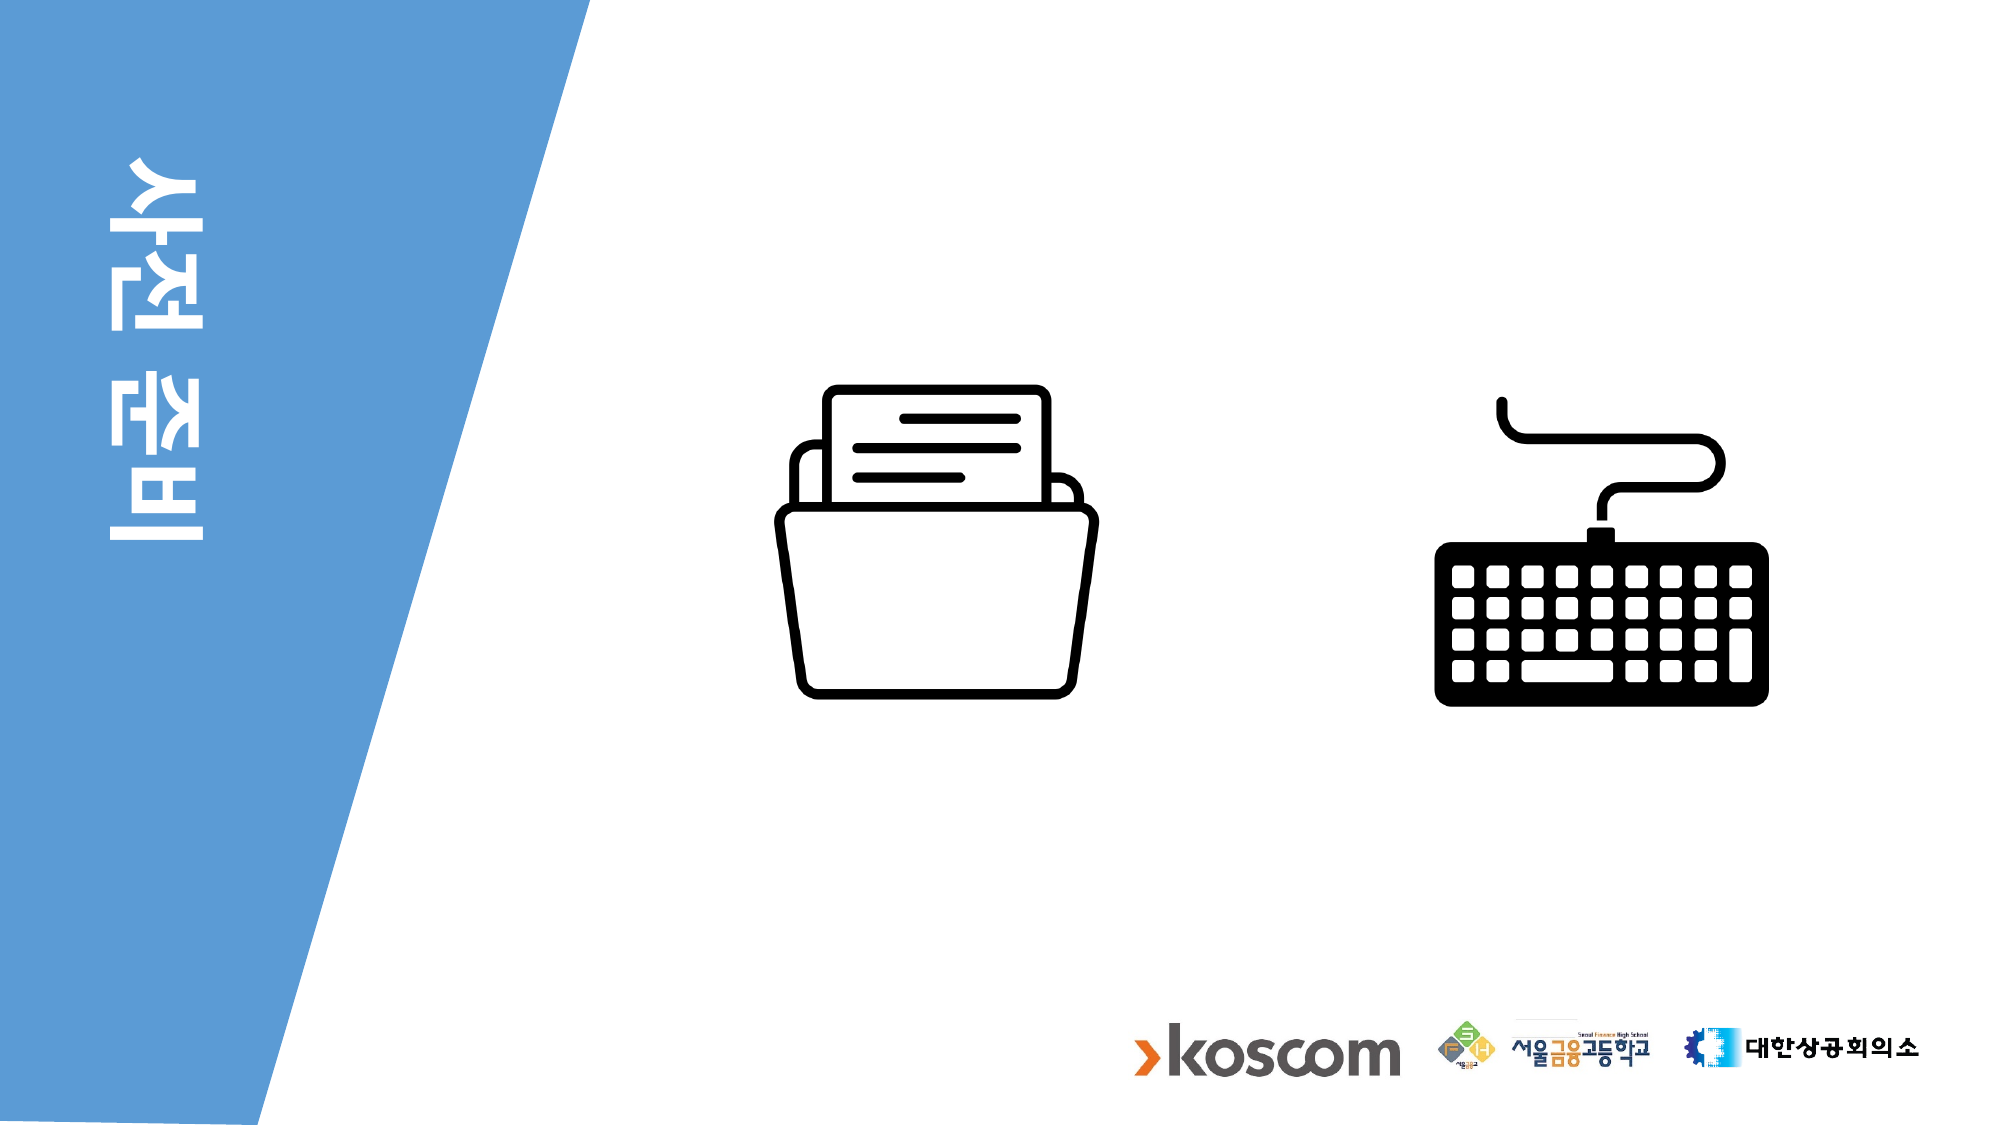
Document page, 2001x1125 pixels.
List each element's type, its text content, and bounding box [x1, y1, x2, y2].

text_box [0, 0, 592, 1125]
picture [1433, 966, 2000, 1125]
picture [1398, 376, 1805, 729]
text_box 사전 준비 [74, 140, 228, 589]
picture [1128, 1019, 1406, 1080]
picture [744, 376, 1129, 709]
